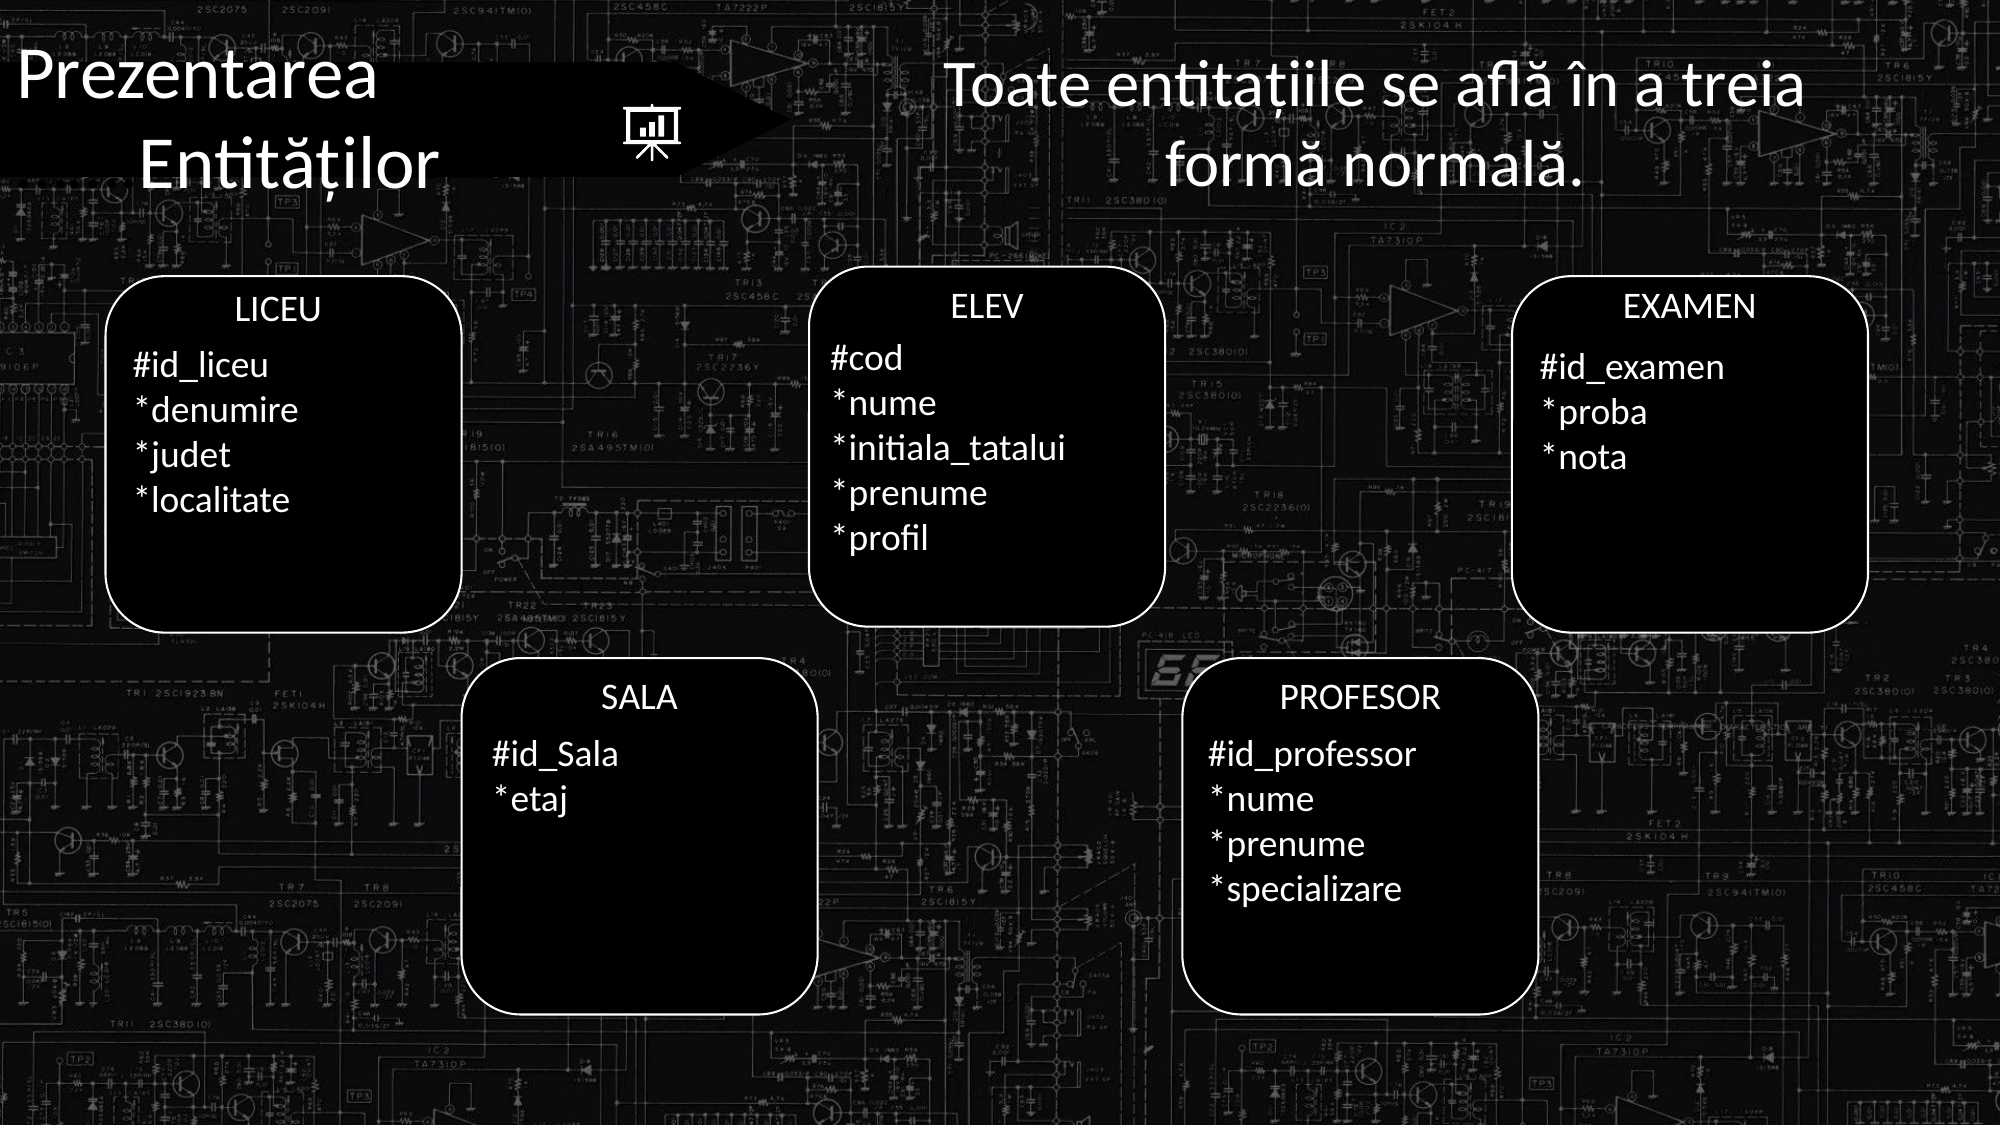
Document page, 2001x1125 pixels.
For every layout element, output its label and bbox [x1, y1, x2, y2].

text_box [461, 658, 818, 1015]
text_box [809, 266, 1166, 627]
text_box [1182, 658, 1539, 1015]
text_box [1511, 273, 1869, 633]
picture [0, 0, 2000, 1125]
text_box [105, 276, 462, 633]
